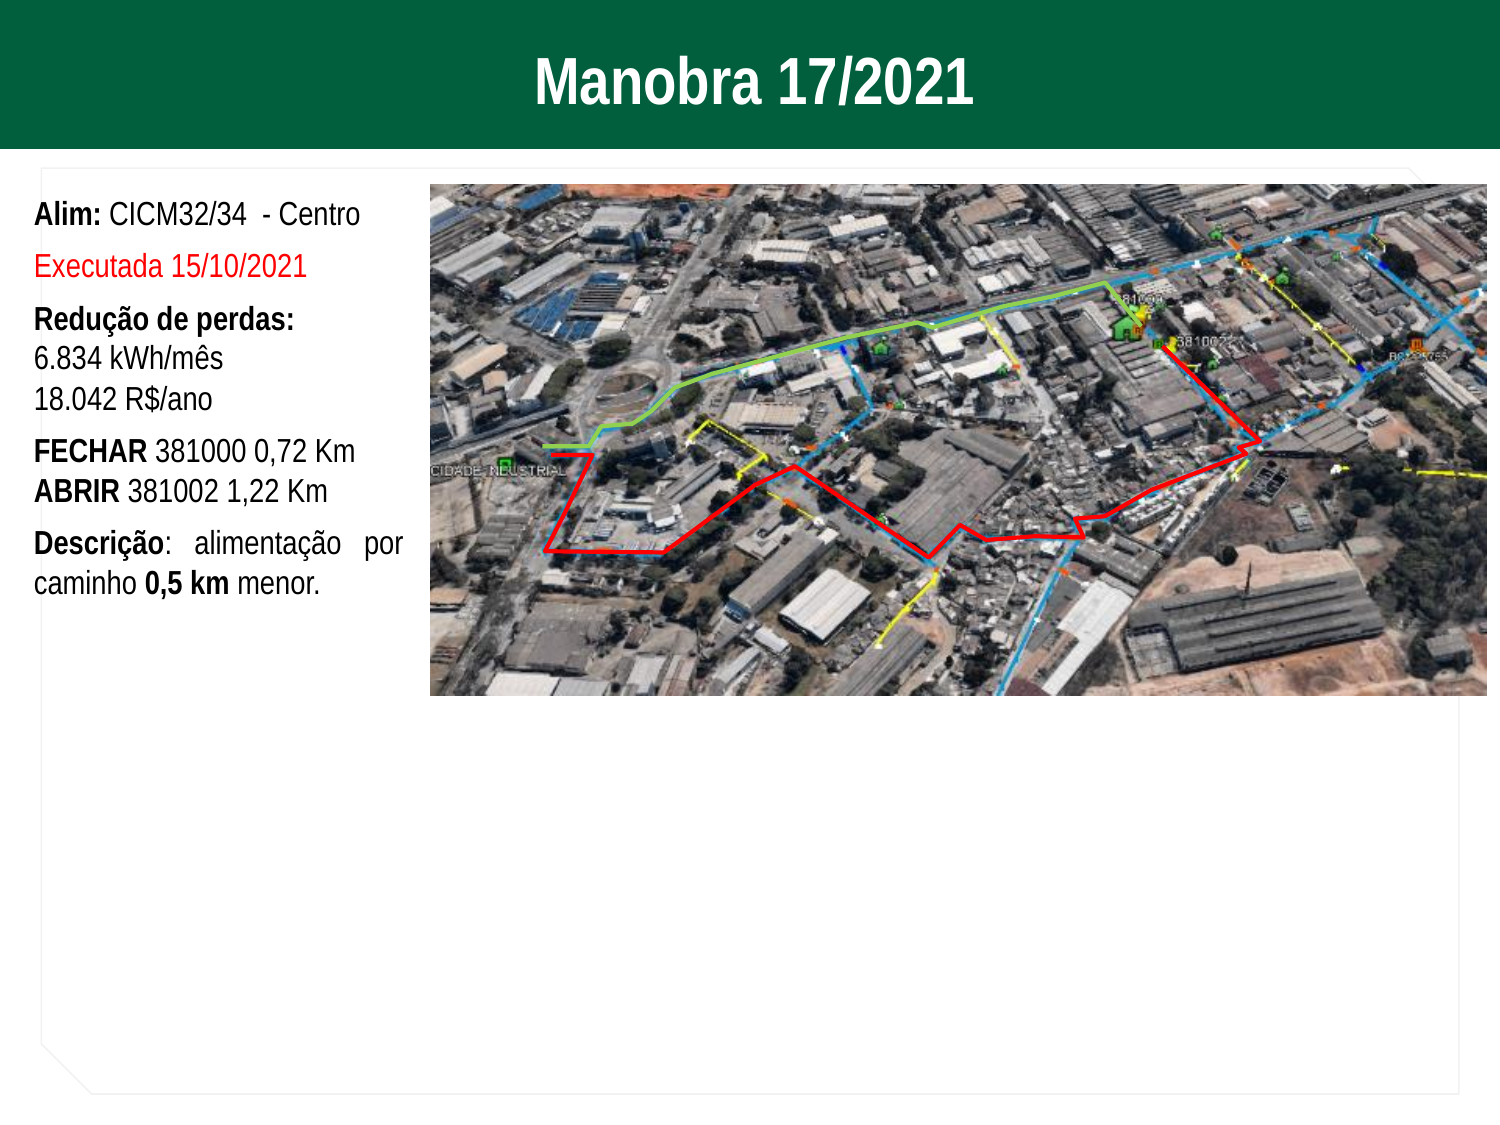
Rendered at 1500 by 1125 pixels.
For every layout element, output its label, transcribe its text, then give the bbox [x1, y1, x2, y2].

title Manobra 17/2021 [51, 19, 1459, 138]
list Alim: CICM32/34 - Centro Executada 15/10/2021 Redução de perdas: 6.834 kWh/mês 18.042 R$/ano FECHAR 381000 0,72 Km ABRIR 381002 1,22 Km Descrição: alimentação por caminho 0,5 km menor. [18, 184, 419, 244]
picture [0, 0, 1500, 149]
picture [430, 184, 1487, 696]
